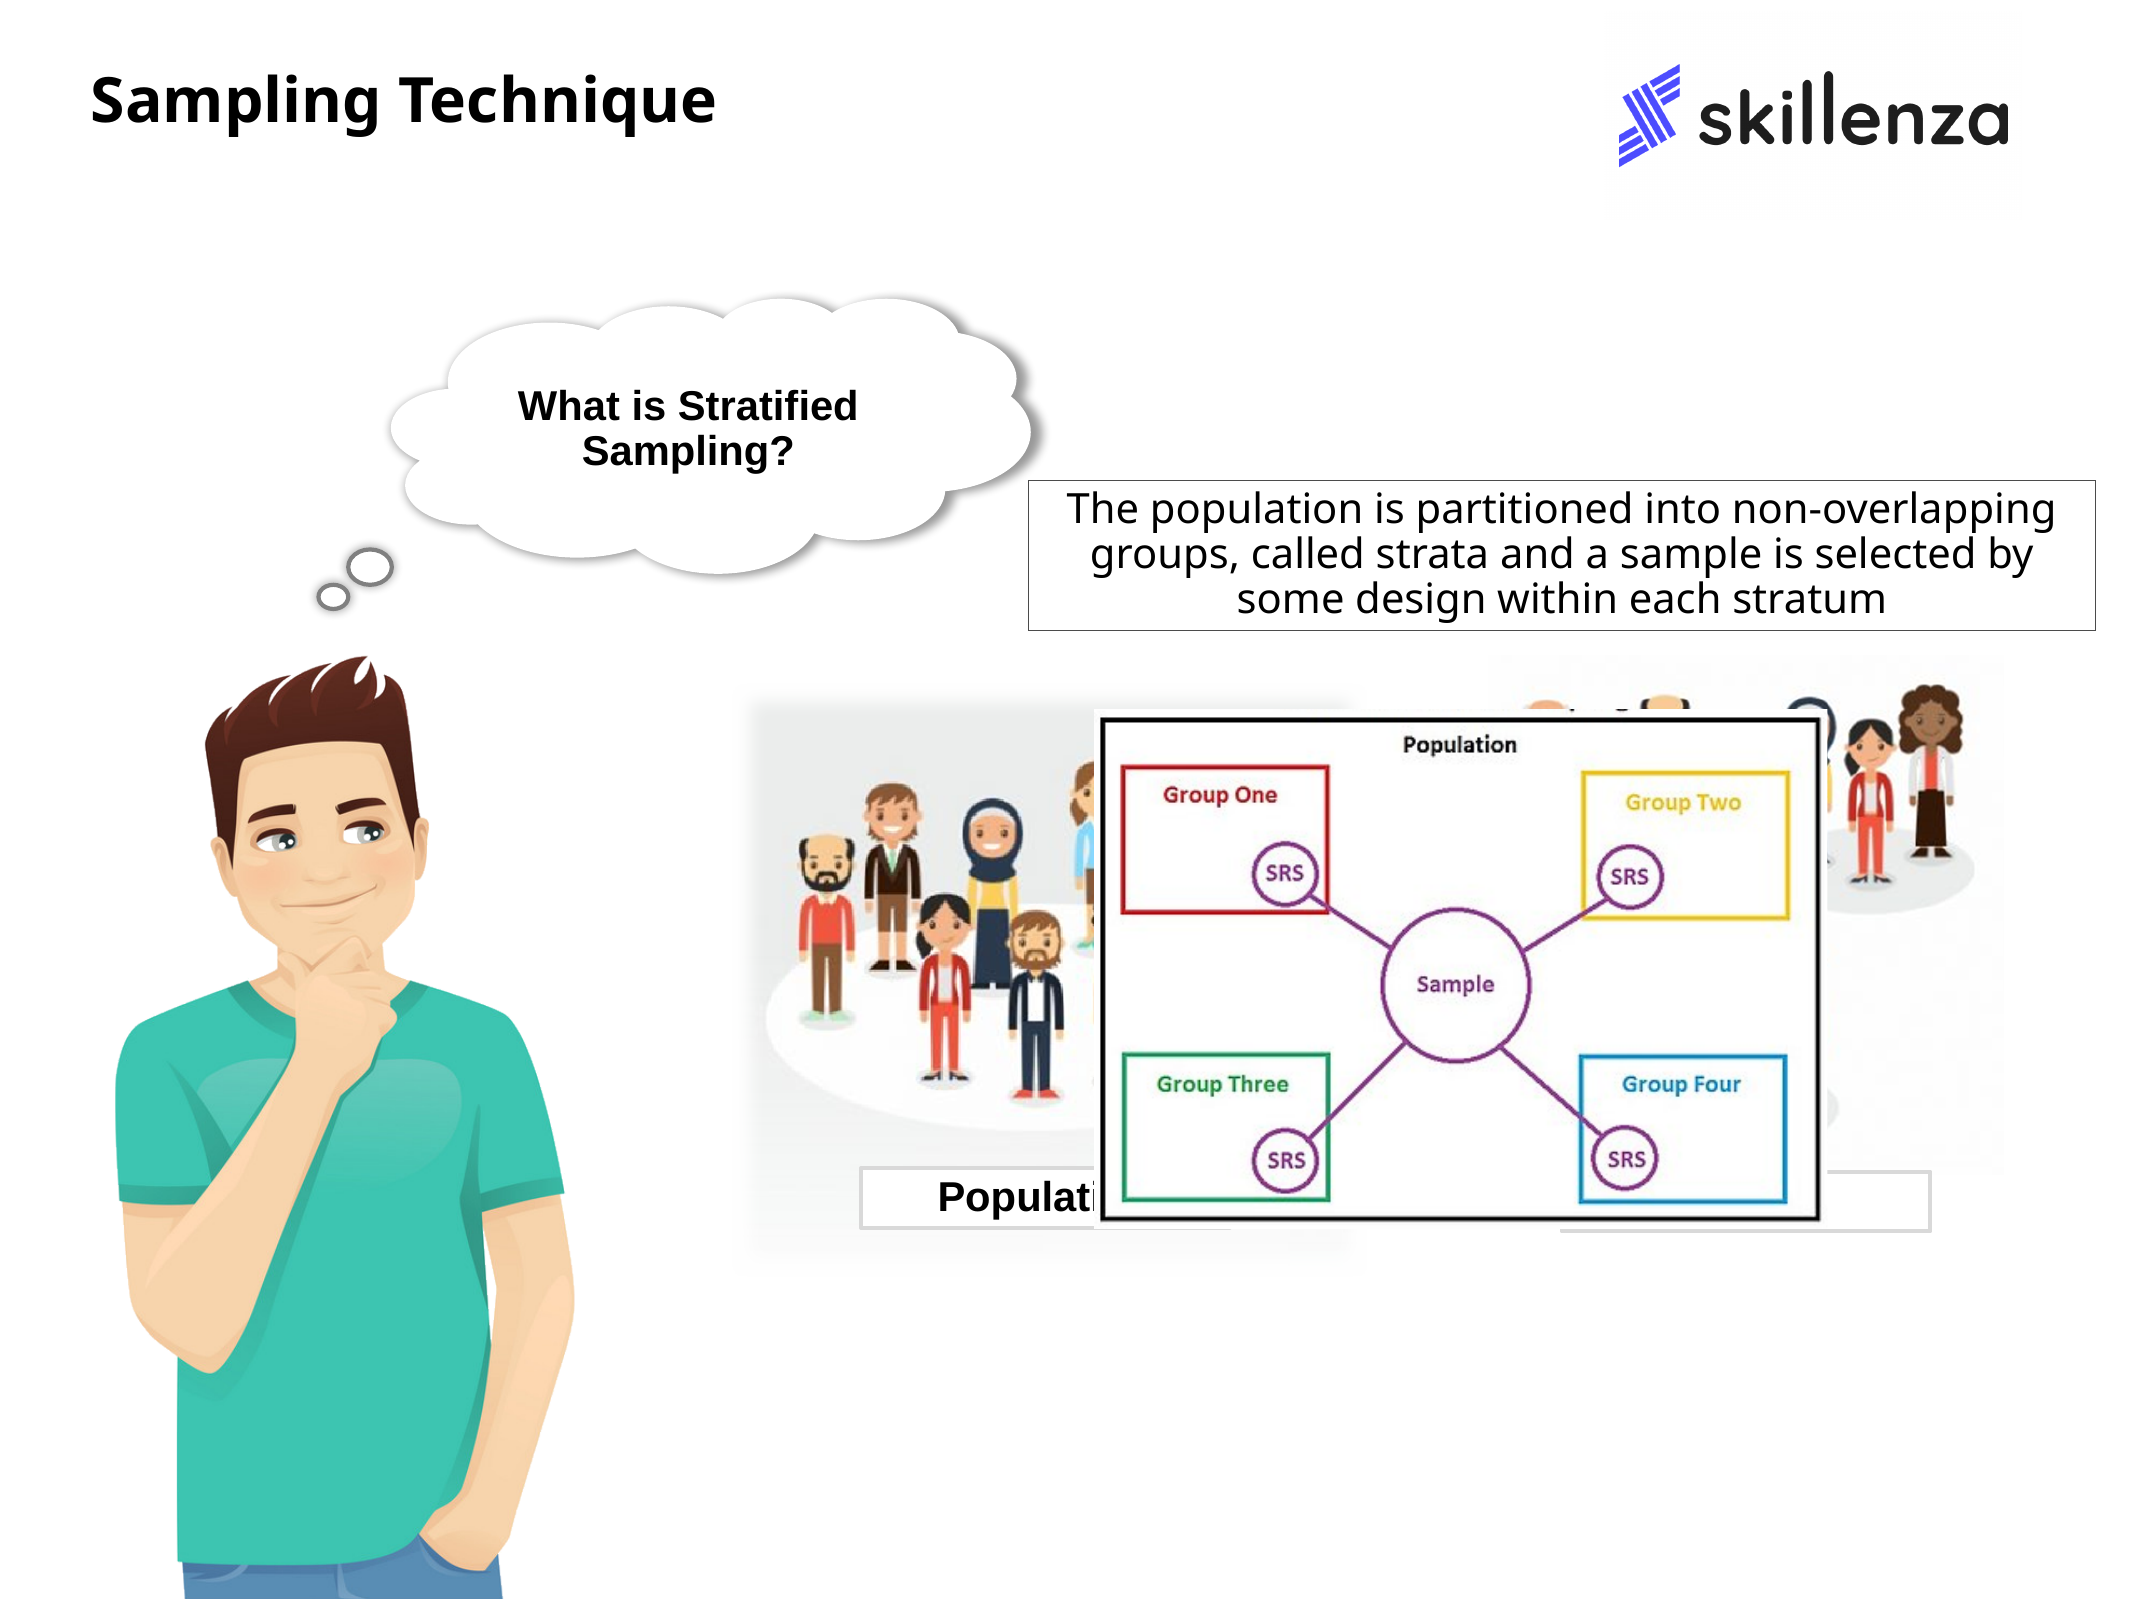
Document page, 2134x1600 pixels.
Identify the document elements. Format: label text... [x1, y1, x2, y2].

text_box Sampling Technique [75, 61, 946, 144]
picture [1604, 11, 2022, 220]
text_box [318, 299, 1029, 610]
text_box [1028, 480, 2096, 1229]
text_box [754, 655, 2004, 1277]
picture [0, 526, 754, 1600]
